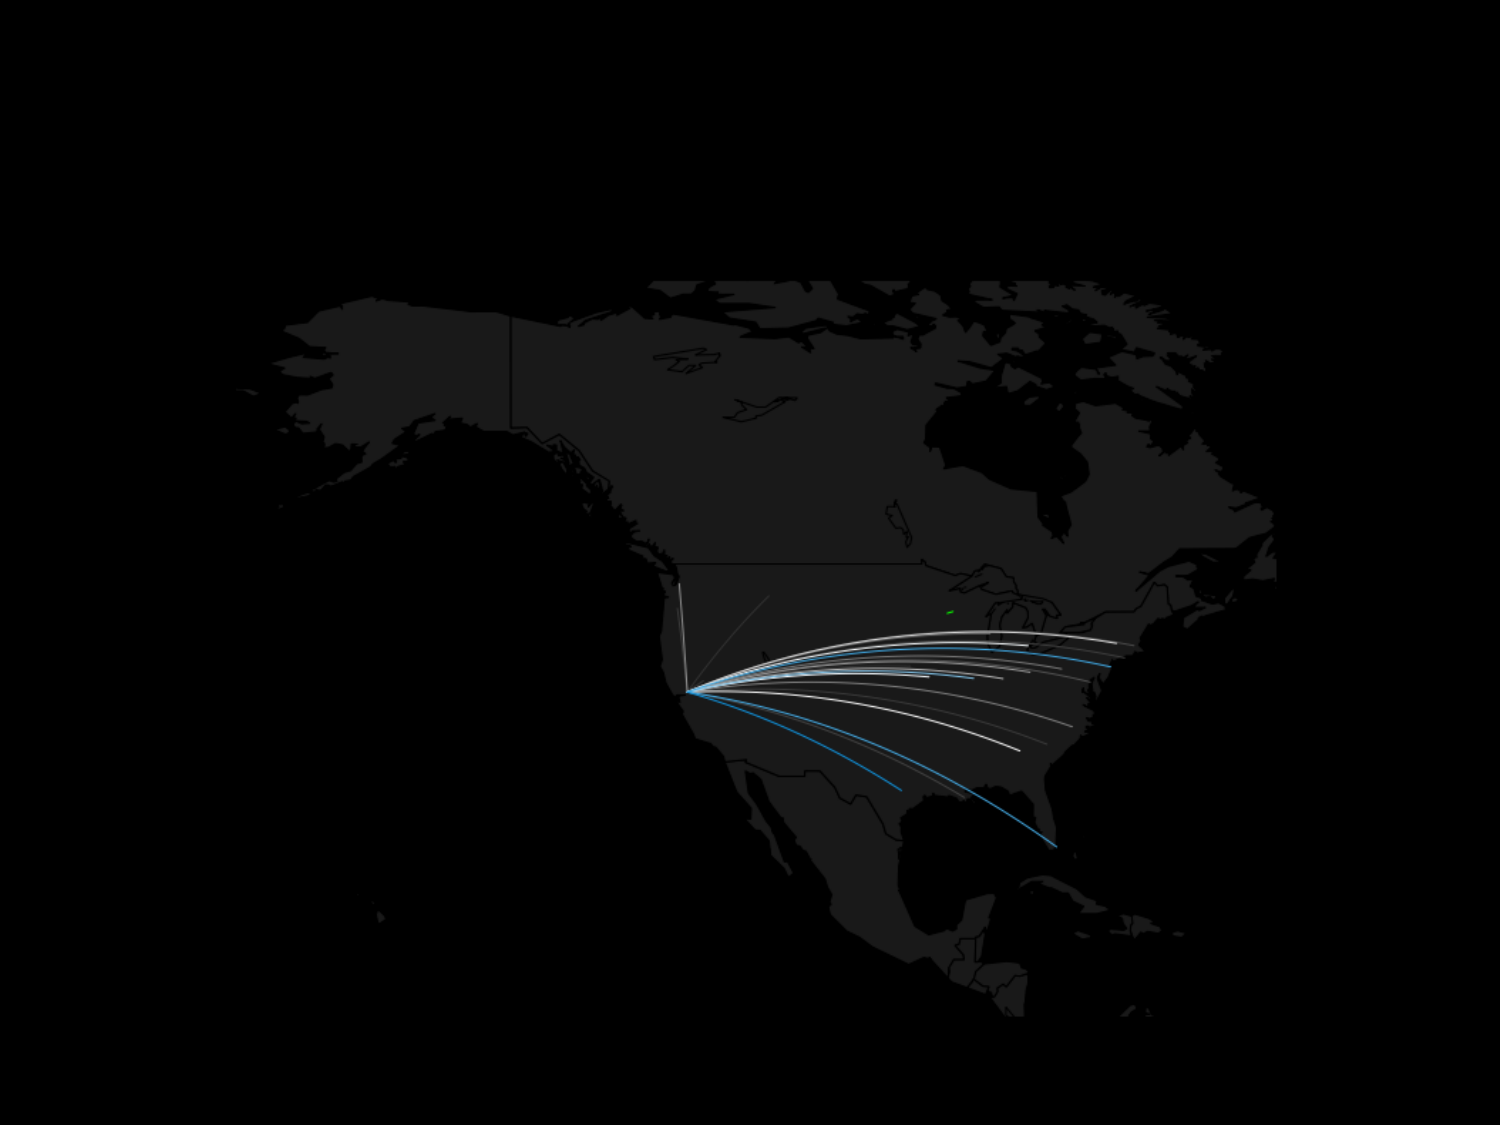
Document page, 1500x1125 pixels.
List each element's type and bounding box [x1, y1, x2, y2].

picture [0, 170, 1500, 1125]
